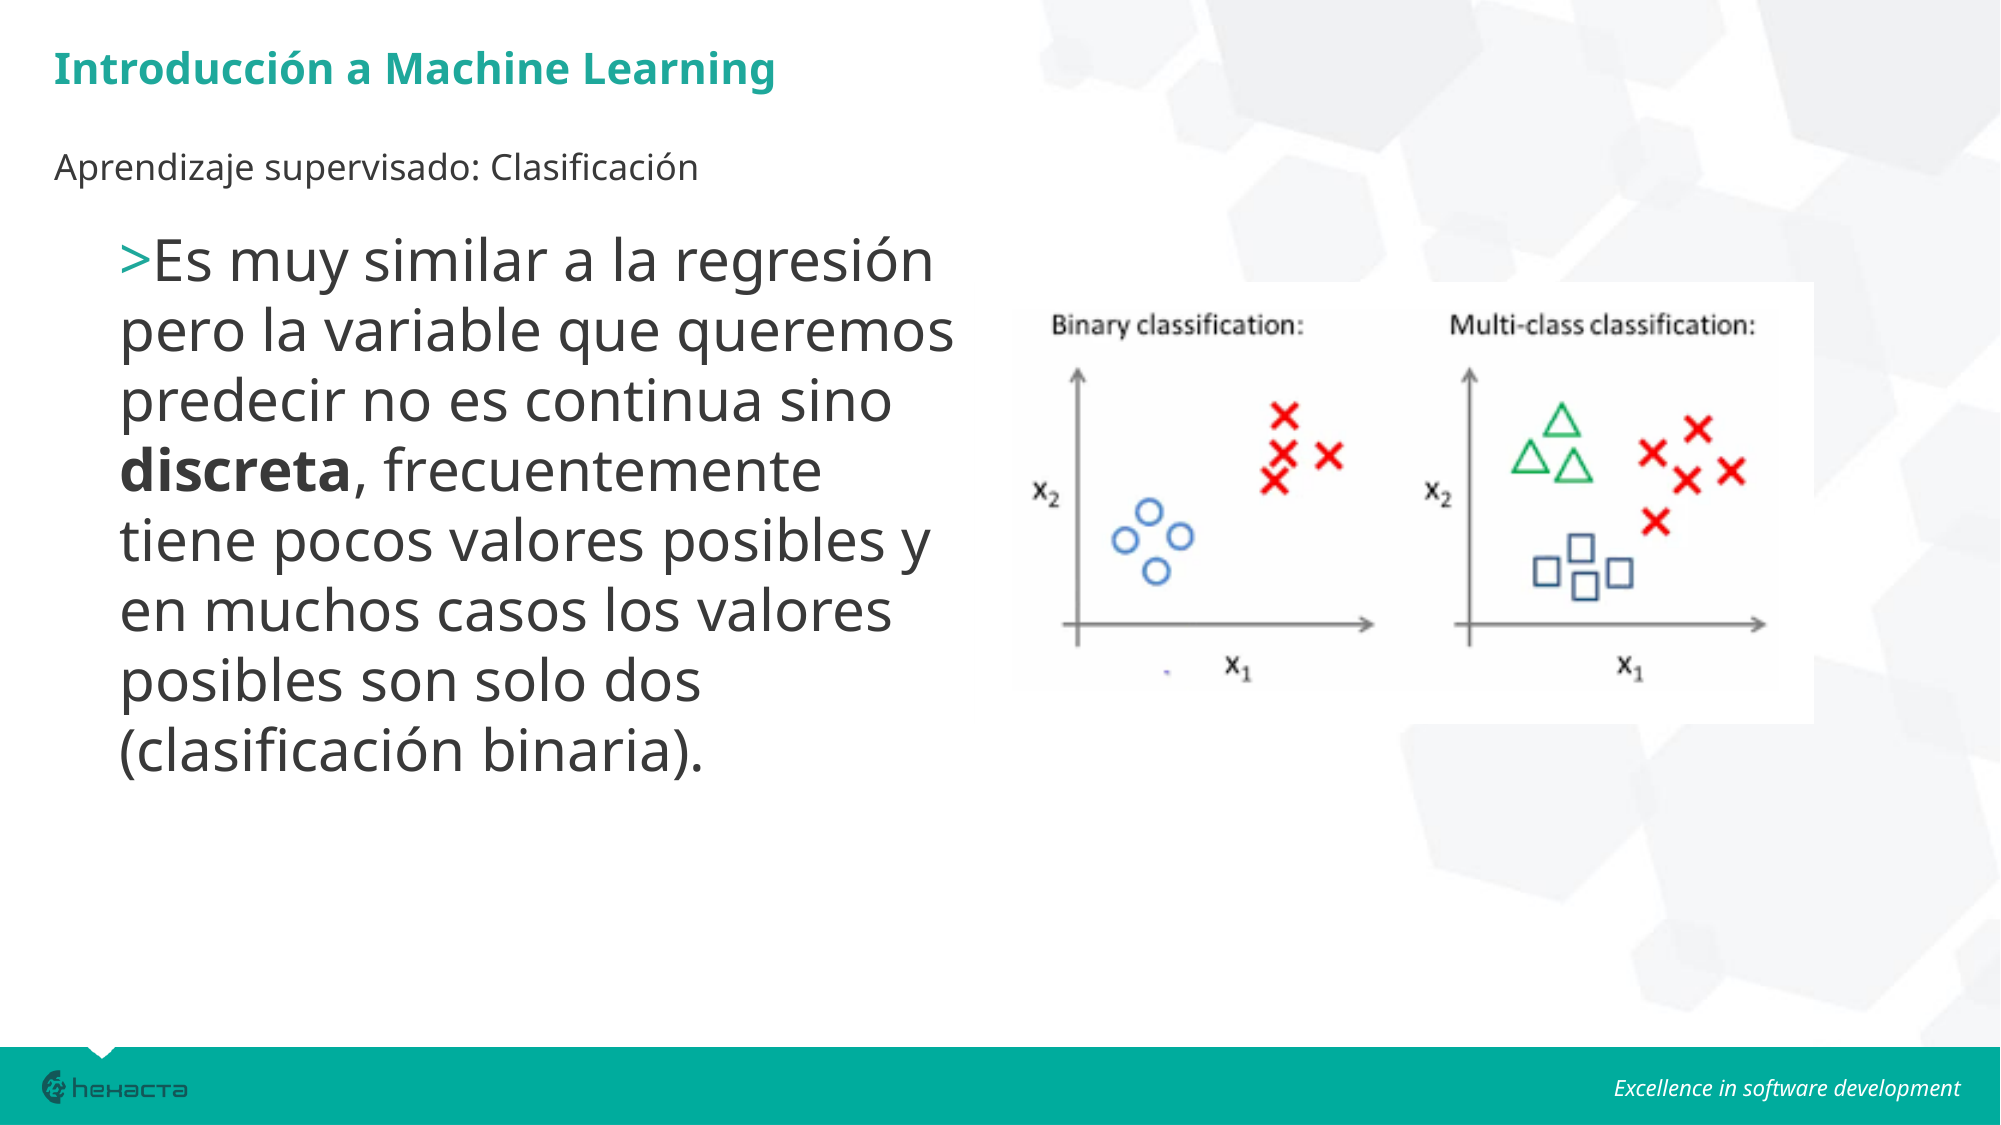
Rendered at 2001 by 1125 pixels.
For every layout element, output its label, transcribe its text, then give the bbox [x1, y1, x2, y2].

text_box Es muy similar a la regresión pero la variable que queremos predecir no es continua sino discreta, frecuentemente tiene pocos valores posibles y en muchos casos los valores posibles son solo dos (clasiﬁcación binaria). [104, 215, 974, 963]
text_box Aprendizaje supervisado: Clasificación [39, 137, 1961, 200]
picture [0, 0, 2001, 1125]
text_box Introducción a Machine Learning [39, 43, 1961, 122]
